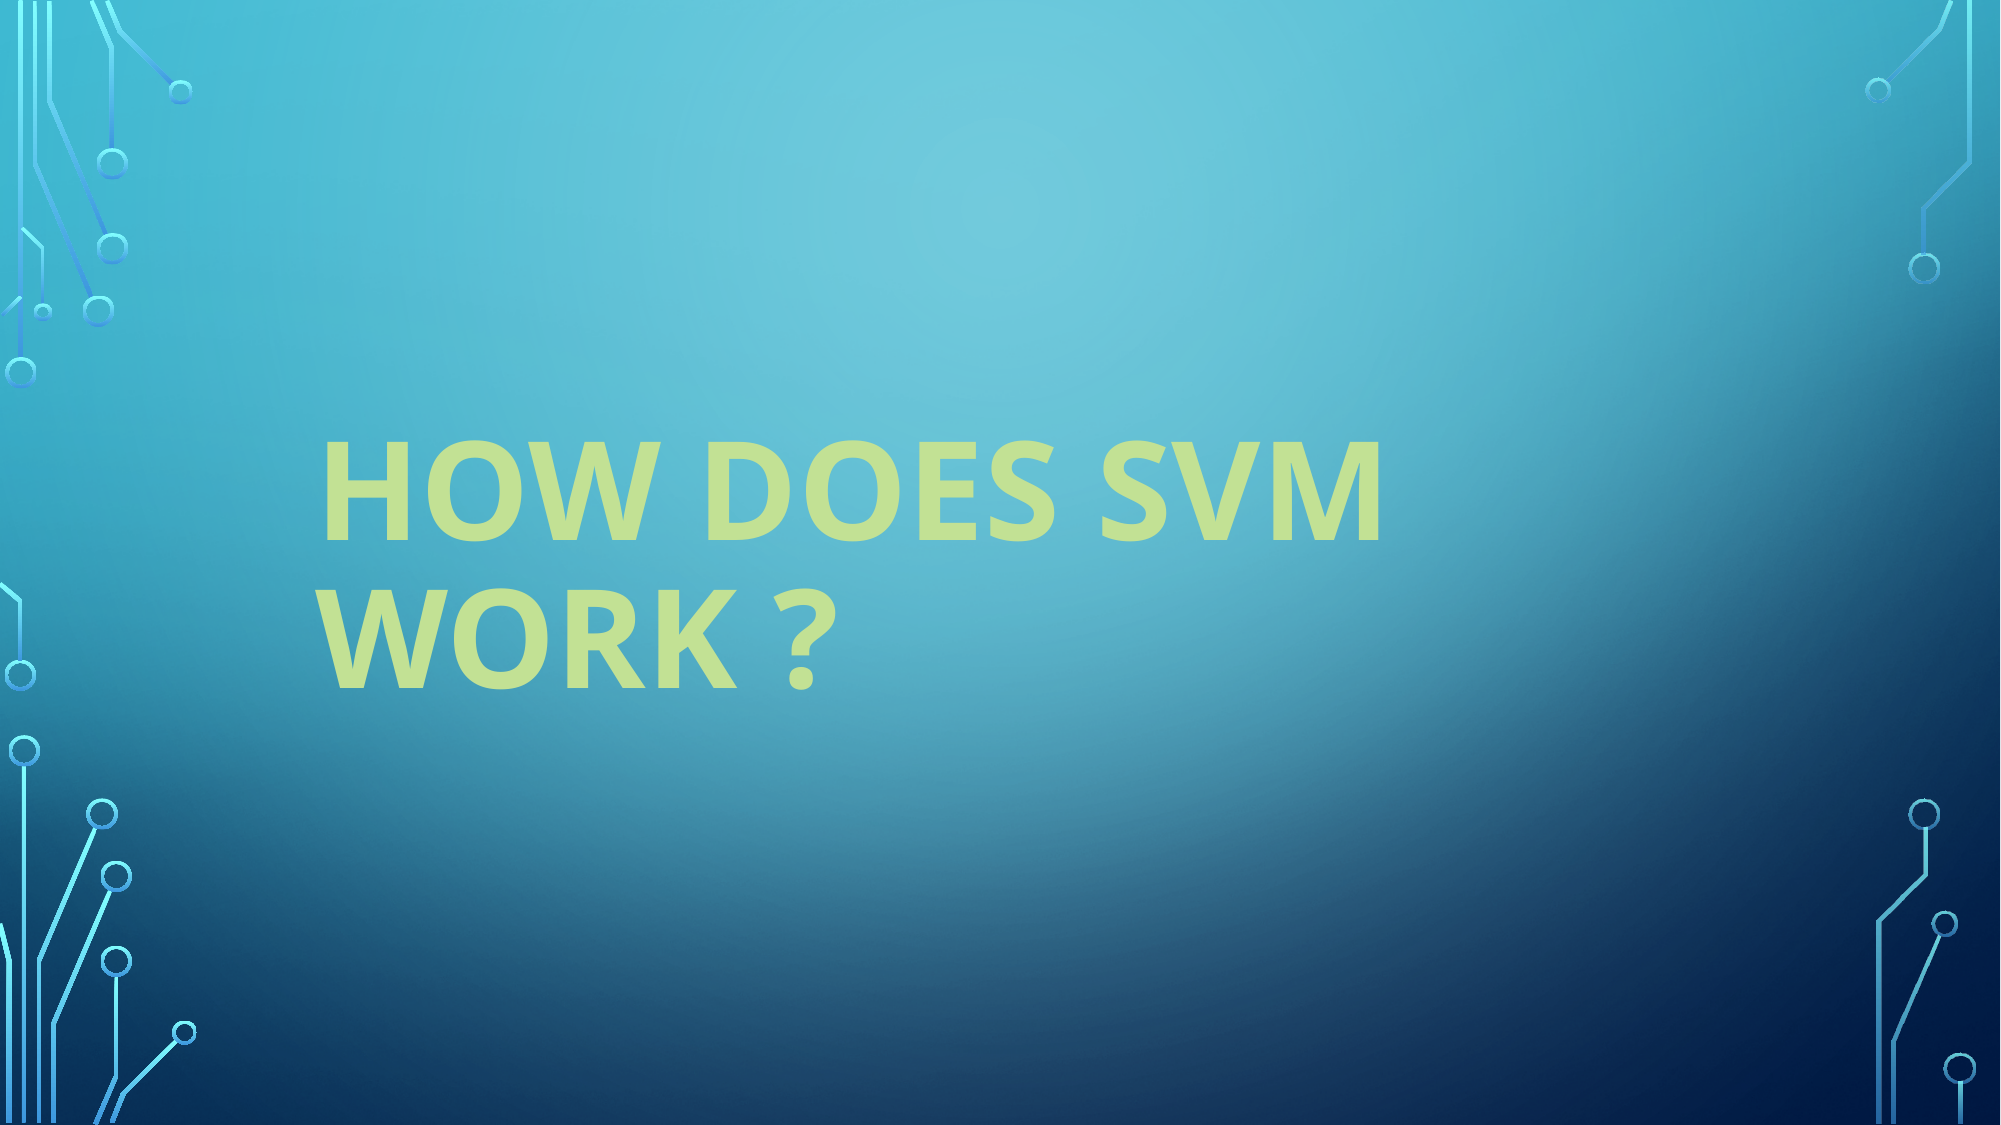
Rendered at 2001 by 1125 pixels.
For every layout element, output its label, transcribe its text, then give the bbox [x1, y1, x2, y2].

title How does SVM work ? [300, 375, 1857, 766]
